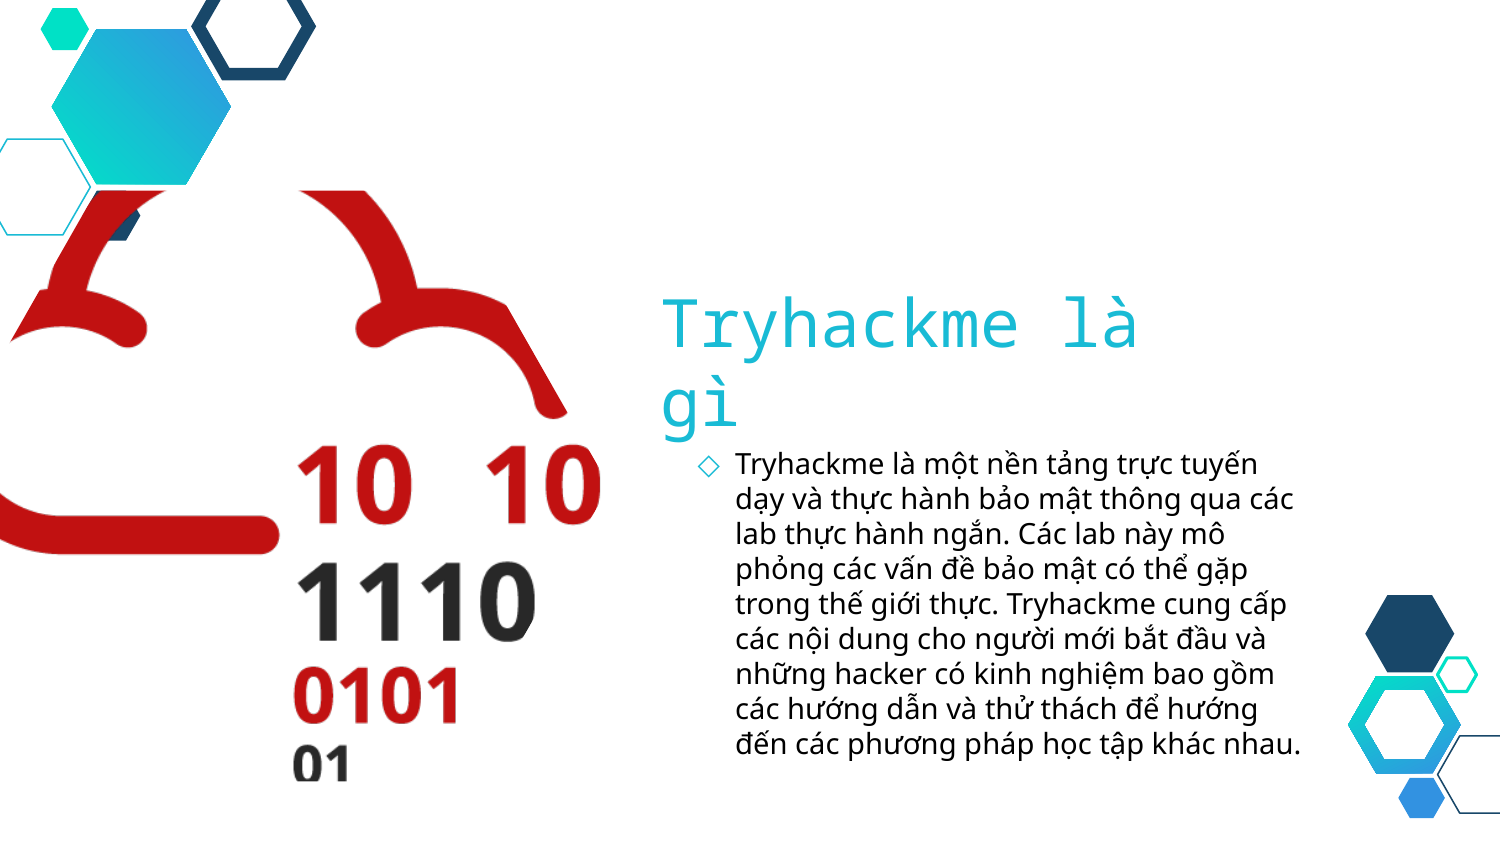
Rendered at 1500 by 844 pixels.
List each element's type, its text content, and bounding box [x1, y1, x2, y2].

list Tryhackme là một nền tảng trực tuyến dạy và thực hành bảo mật thông qua các lab thực hành ngắn. Các lab này mô phỏng các vấn đề bảo mật có thể gặp trong thế giới thực. Tryhackme cung cấp các nội dung cho người mới bắt đầu và những hacker có kinh nghiệm bao gồm các hướng dẫn và thử thách để hướng đến các phương pháp học tập khác nhau. [645, 430, 1327, 631]
picture [0, 190, 610, 782]
title Tryhackme là gì [645, 307, 1261, 414]
